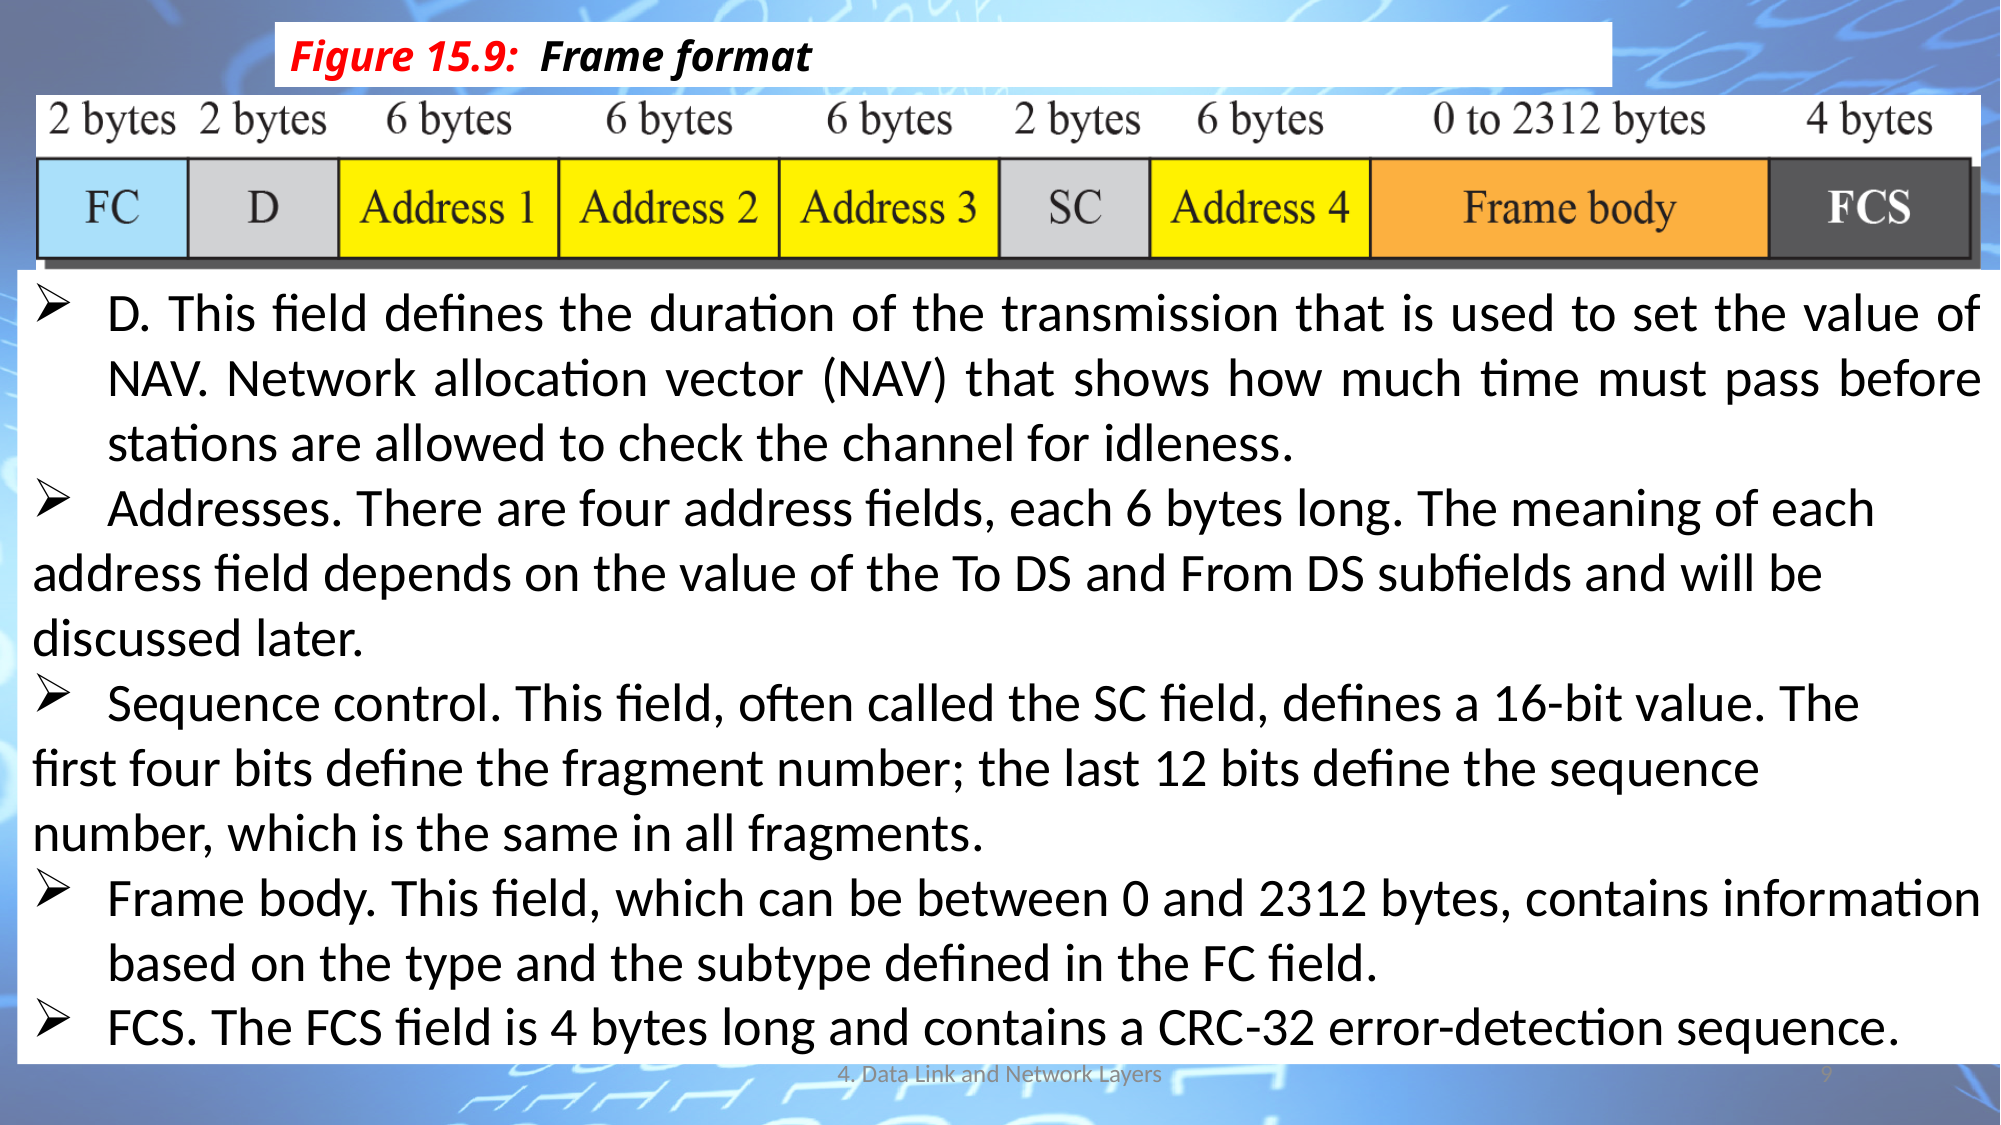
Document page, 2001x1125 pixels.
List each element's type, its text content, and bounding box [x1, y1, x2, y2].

footer 4. Data Link and Network Layers [662, 1065, 1338, 1103]
picture [36, 95, 1981, 270]
slide_number 9 [1412, 1065, 1863, 1103]
text_box D. This field defines the duration of the transmission that is used to set the value of NAV. Network allocation vector (NAV) that shows how much time must pass before stations are allowed to check the channel for idleness. Addresses. There are four address fields, each 6 bytes long. The meaning of each address field depends on the value of the To DS and From DS subfields and will be discussed later. Sequence control. This field, often called the SC field, defines a 16-bit value. The first four bits define the fragment number; the last 12 bits define the sequence number, which is the same in all fragments. Frame body. This field, which can be between 0 and 2312 bytes, contains information based on the type and the subtype defined in the FC field. FCS. The FCS field is 4 bytes long and contains a CRC-32 error-detection sequence. [17, 269, 2000, 1065]
text_box Figure 15.9: Frame format [274, 22, 1613, 87]
